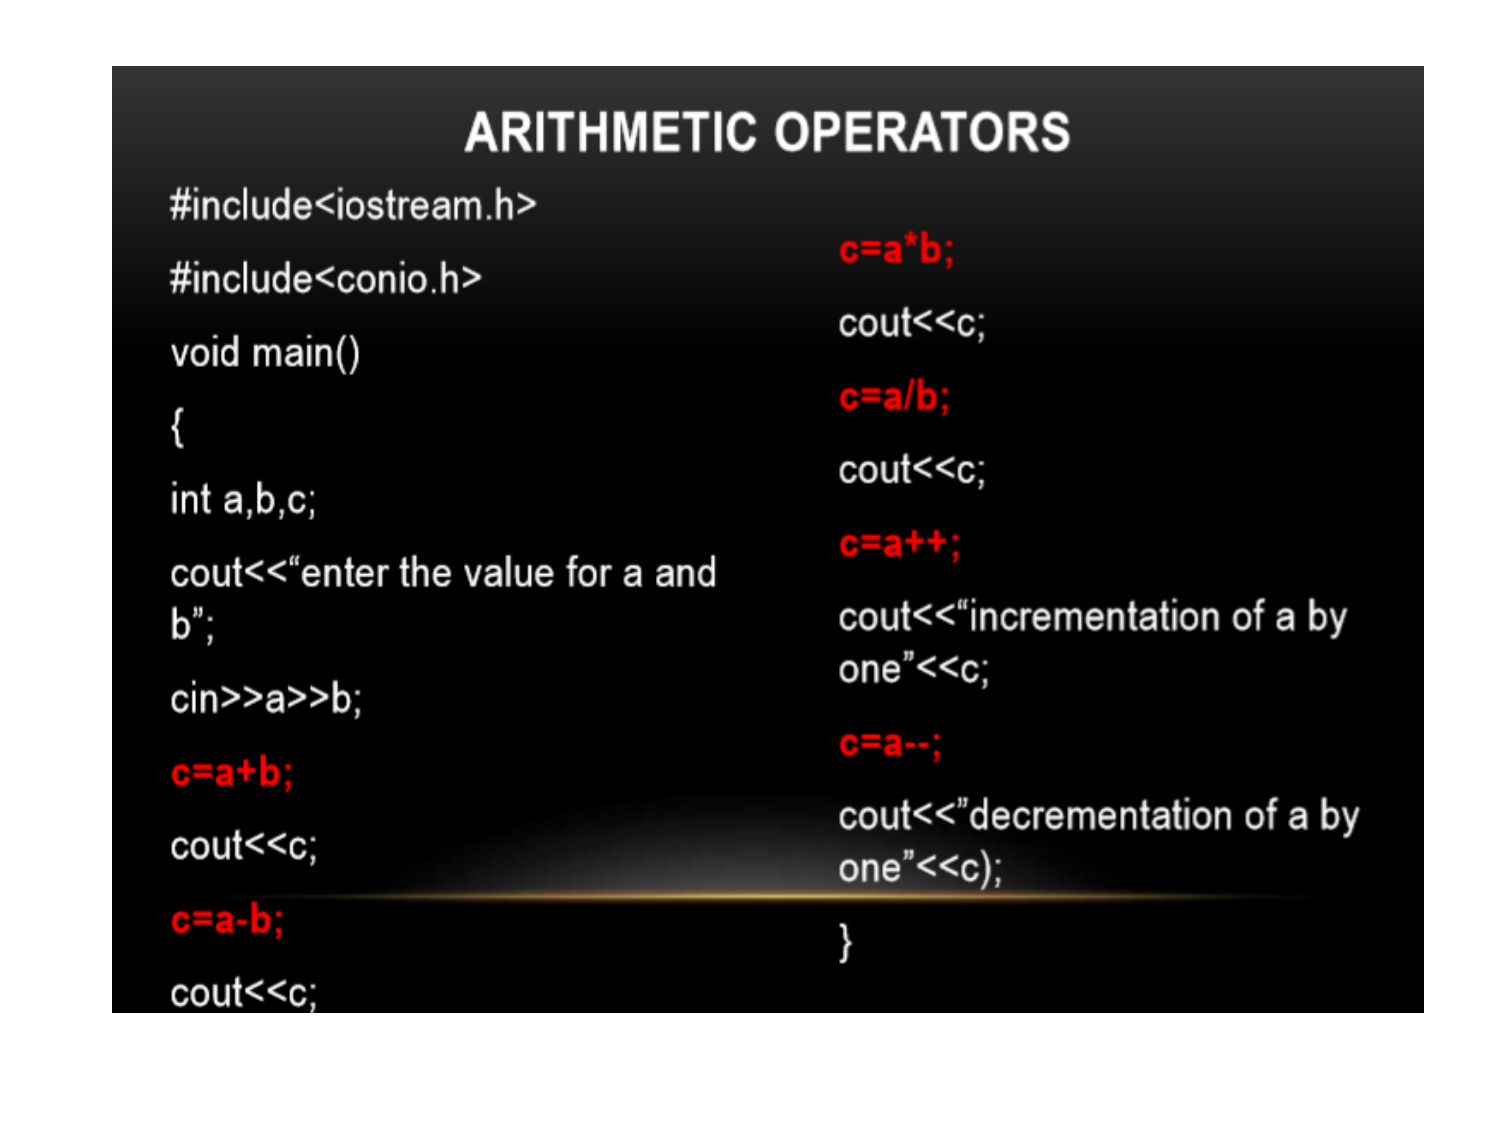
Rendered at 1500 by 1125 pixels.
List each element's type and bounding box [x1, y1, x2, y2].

picture [112, 66, 1424, 1013]
